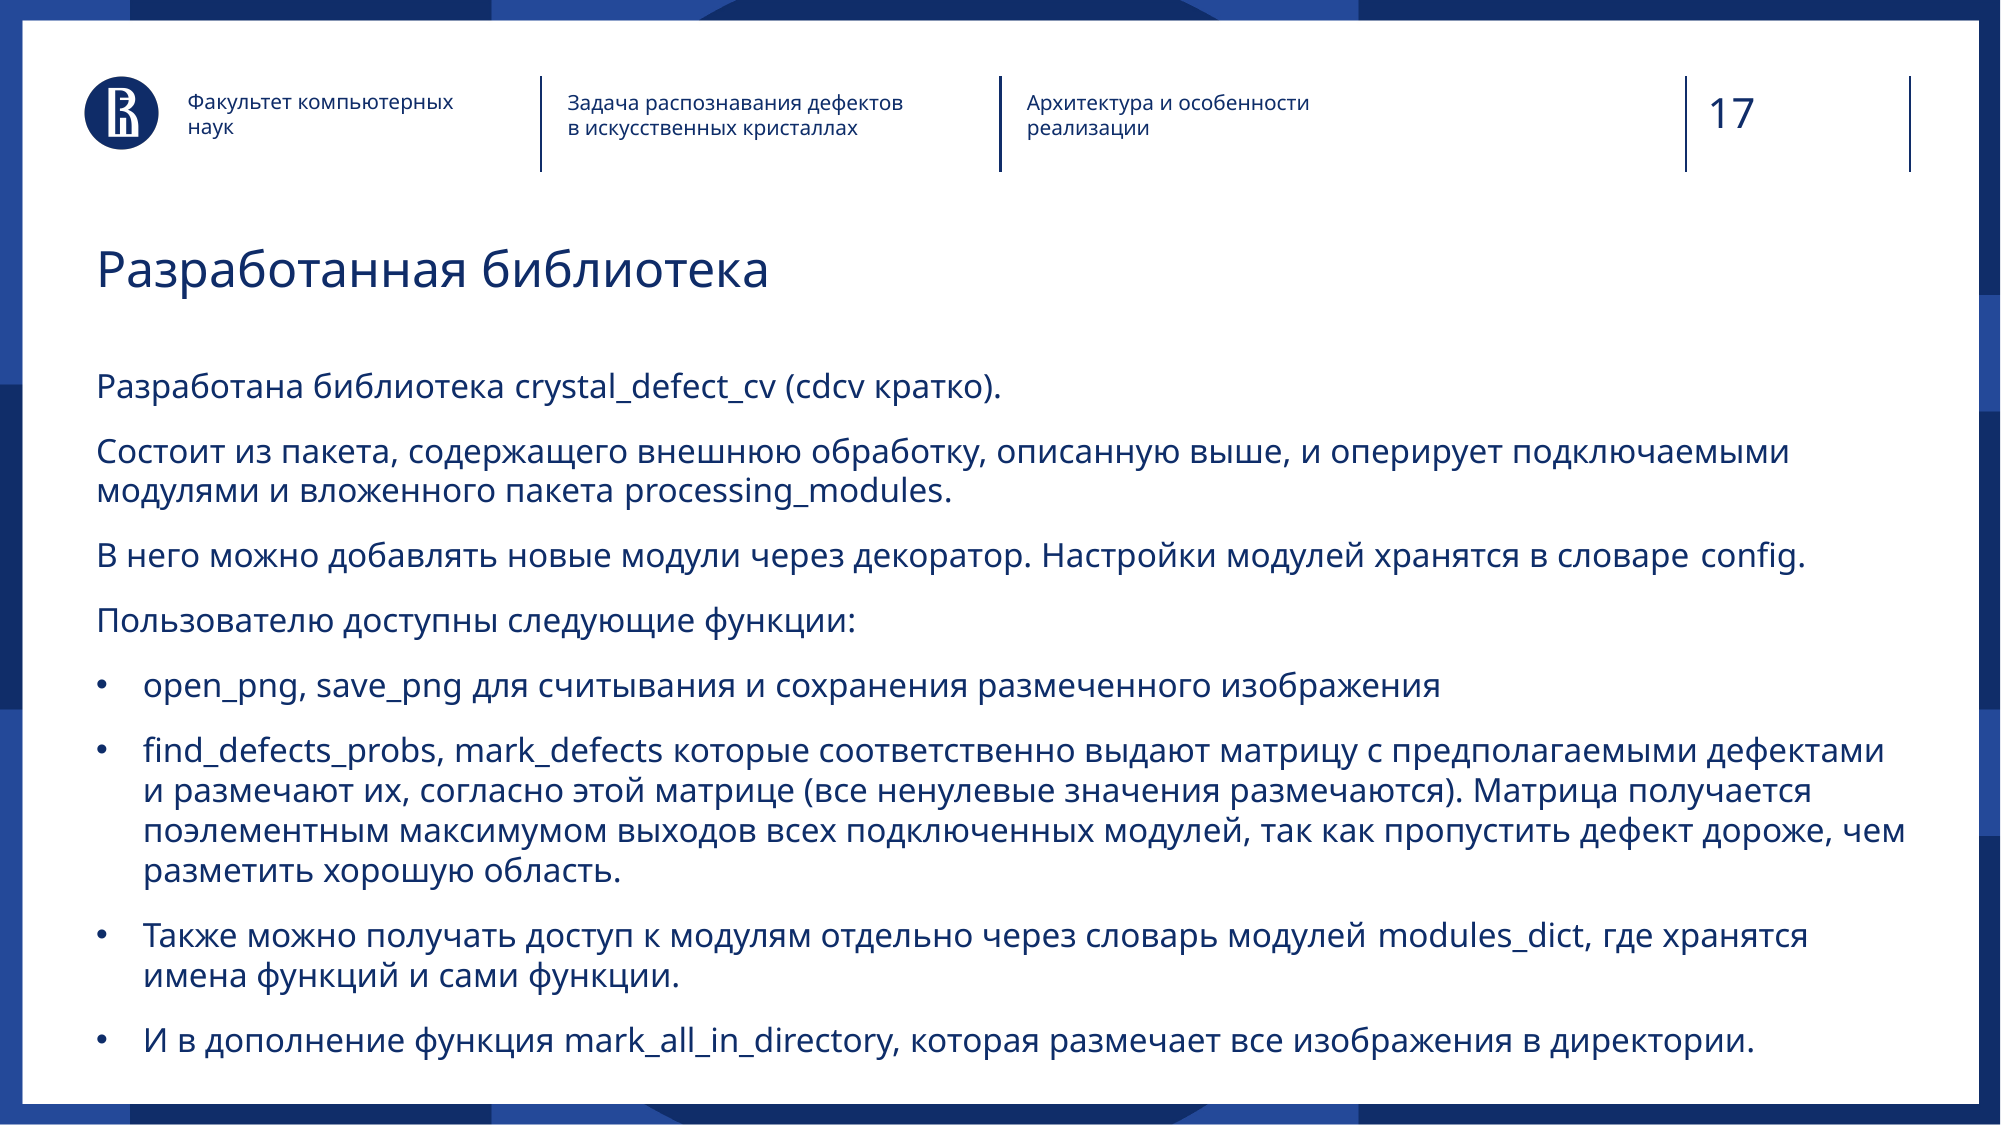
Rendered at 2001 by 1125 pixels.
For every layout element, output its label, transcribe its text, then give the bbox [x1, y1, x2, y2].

picture [0, 0, 2001, 1125]
list Задача распознавания дефектов в искусственных кристаллах [567, 90, 907, 157]
list Разработана библиотека crystal_defect_cv (cdcv кратко). Состоит из пакета, содержащего внешнюю обработку, описанную выше, и оперирует подключаемыми модулями и вложенного пакета processing_modules. В него можно добавлять новые модули через декоратор. Настройки модулей хранятся в словаре config. Пользователю доступны следующие функции: open_png, save_png для считывания и сохранения размеченного изображения find_defects_probs, mark_defects которые соответственно выдают матрицу с предполагаемыми дефектами и размечают их, согласно этой матрице (все ненулевые значения размечаются). Матрица получается поэлементным максимумом выходов всех подключенных модулей, так как пропустить дефект дороже, чем разметить хорошую область. Также можно получать доступ к модулям отдельно через словарь модулей modules_dict, где хранятся имена функций и сами функции. И в дополнение функция mark_all_in_directory, которая размечает все изображения в директории. [96, 364, 1911, 1035]
list Факультет компьютерных наук [187, 88, 500, 157]
list Архитектура и особенности реализации [1026, 90, 1367, 157]
title Разработанная библиотека [96, 237, 1911, 364]
